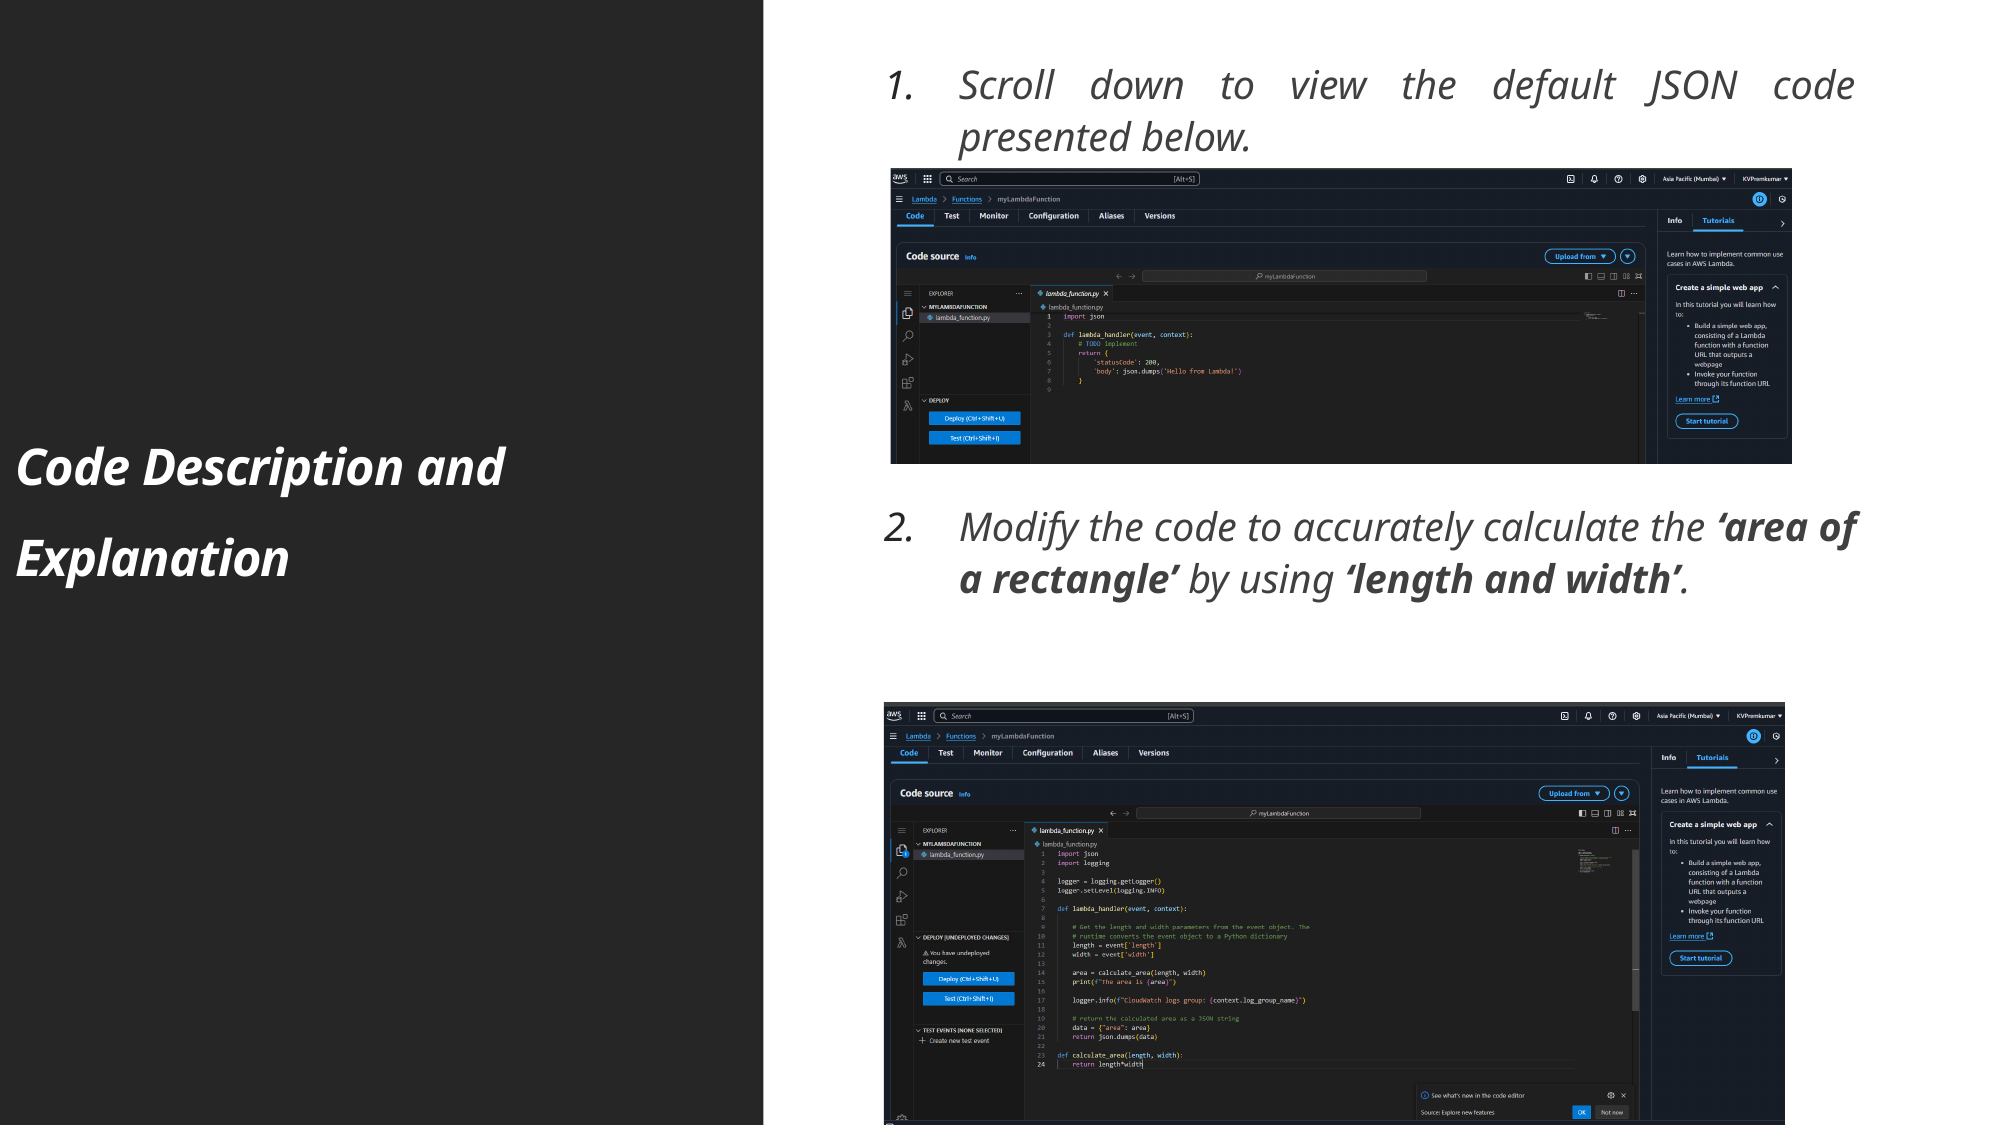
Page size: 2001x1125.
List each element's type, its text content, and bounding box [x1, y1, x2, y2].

picture [890, 168, 1793, 464]
list Scroll down to view the default JSON code presented below. Modify the code to accurately calculate the ‘area of a rectangle’ by using ‘length and width’. [883, 47, 1857, 1008]
picture [883, 702, 1786, 1125]
title Code Description and Explanation [0, 395, 766, 595]
